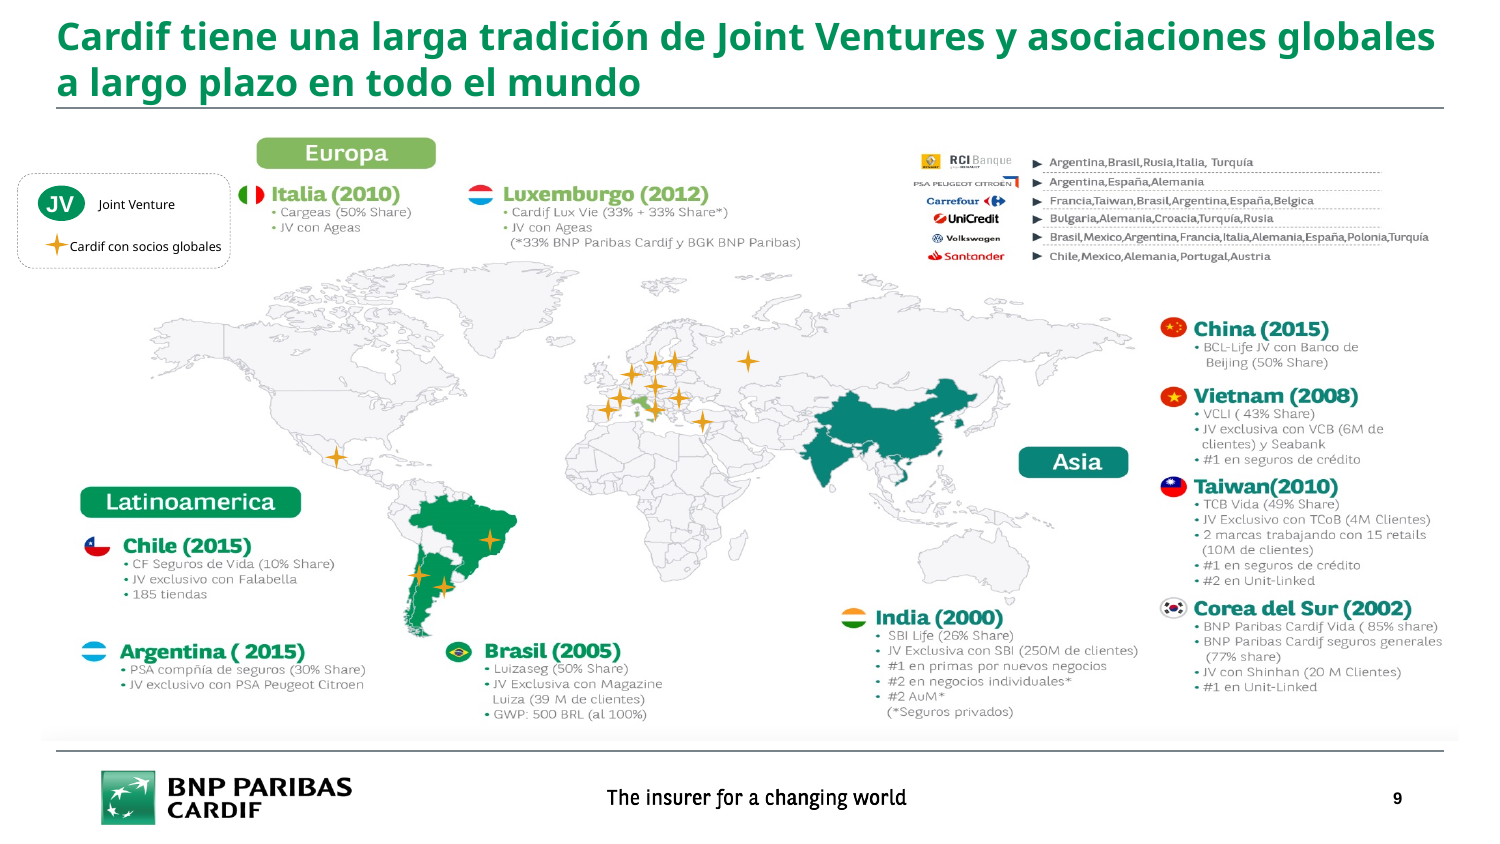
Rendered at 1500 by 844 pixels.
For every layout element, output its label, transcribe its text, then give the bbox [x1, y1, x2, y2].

text_box [15, 173, 35, 271]
slide_number 9 [1372, 786, 1403, 810]
picture [596, 768, 916, 831]
picture [41, 126, 1459, 741]
picture [88, 757, 542, 838]
title Cardif tiene una larga tradición de Joint Ventures y asociaciones globales a largo plazo en todo el mundo [56, 12, 1444, 104]
